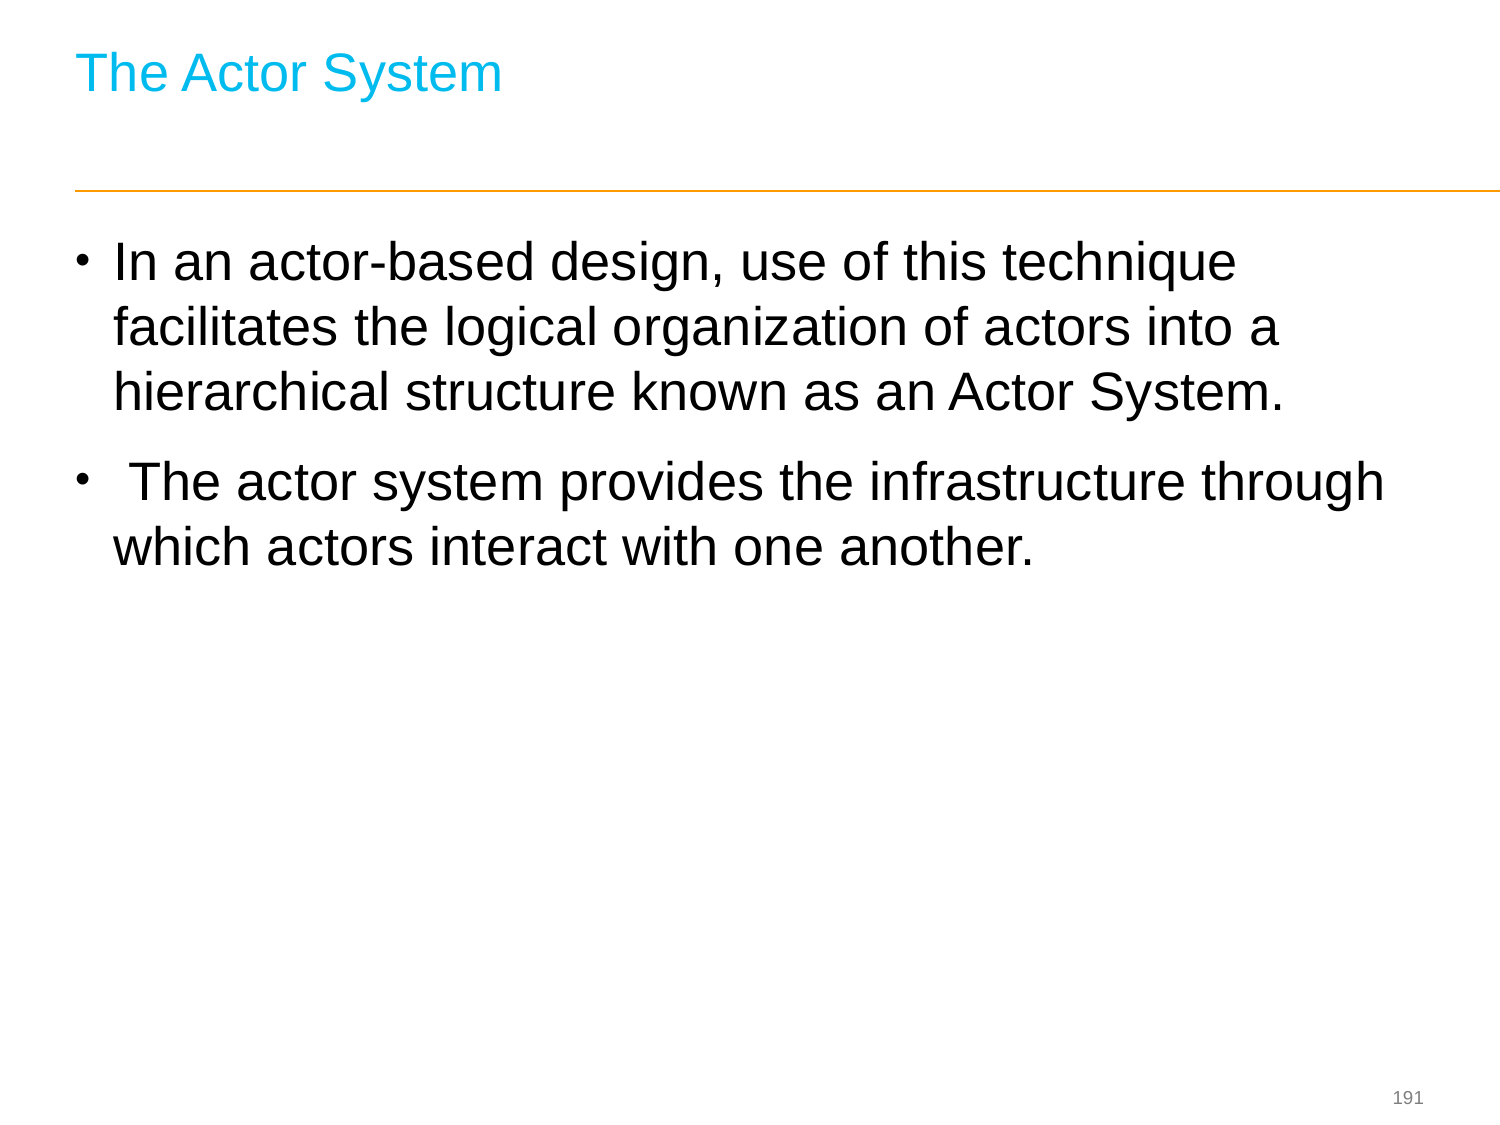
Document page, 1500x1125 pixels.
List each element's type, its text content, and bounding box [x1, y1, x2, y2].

list In an actor-based design, use of this technique facilitates the logical organization of actors into a hierarchical structure known as an Actor System. The actor system provides the infrastructure through which actors interact with one another. [75, 226, 1425, 1018]
title The Actor System [75, 27, 1422, 157]
